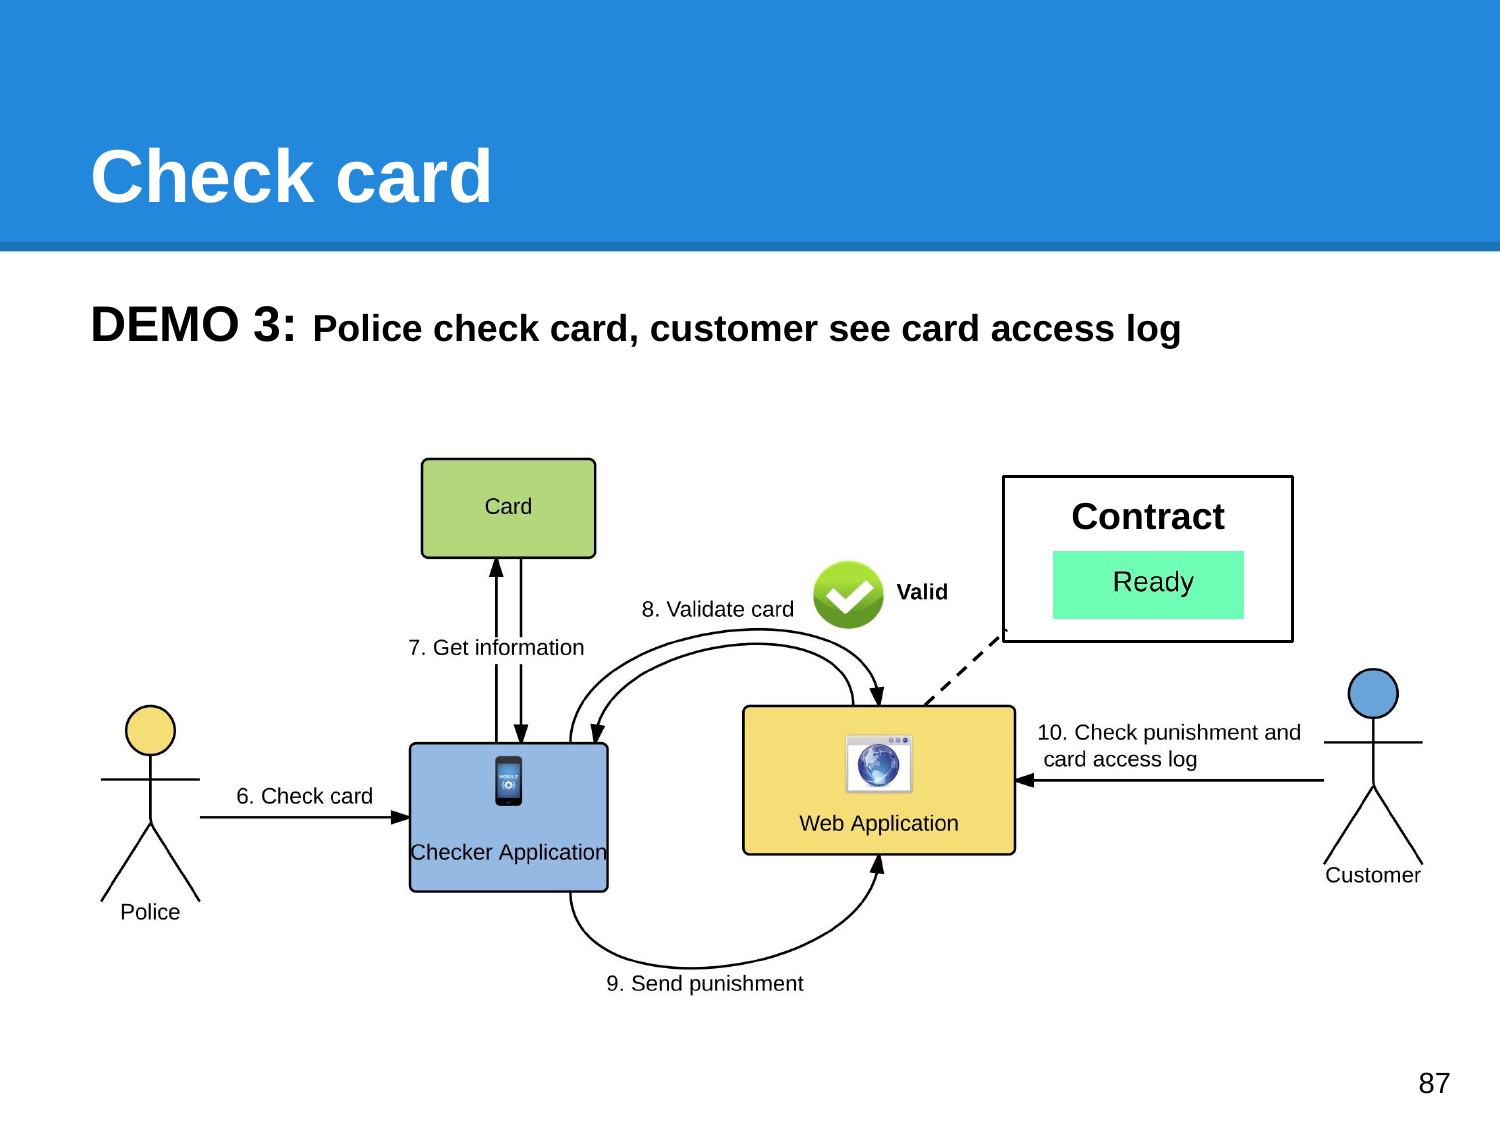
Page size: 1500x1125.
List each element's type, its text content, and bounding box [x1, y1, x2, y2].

picture [0, 434, 1500, 1049]
text_box DEMO 3: Police check card, customer see card access log [74, 276, 1425, 387]
title Check card [75, 45, 1425, 233]
slide_number ‹#› [1403, 1058, 1494, 1125]
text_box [924, 629, 1008, 706]
